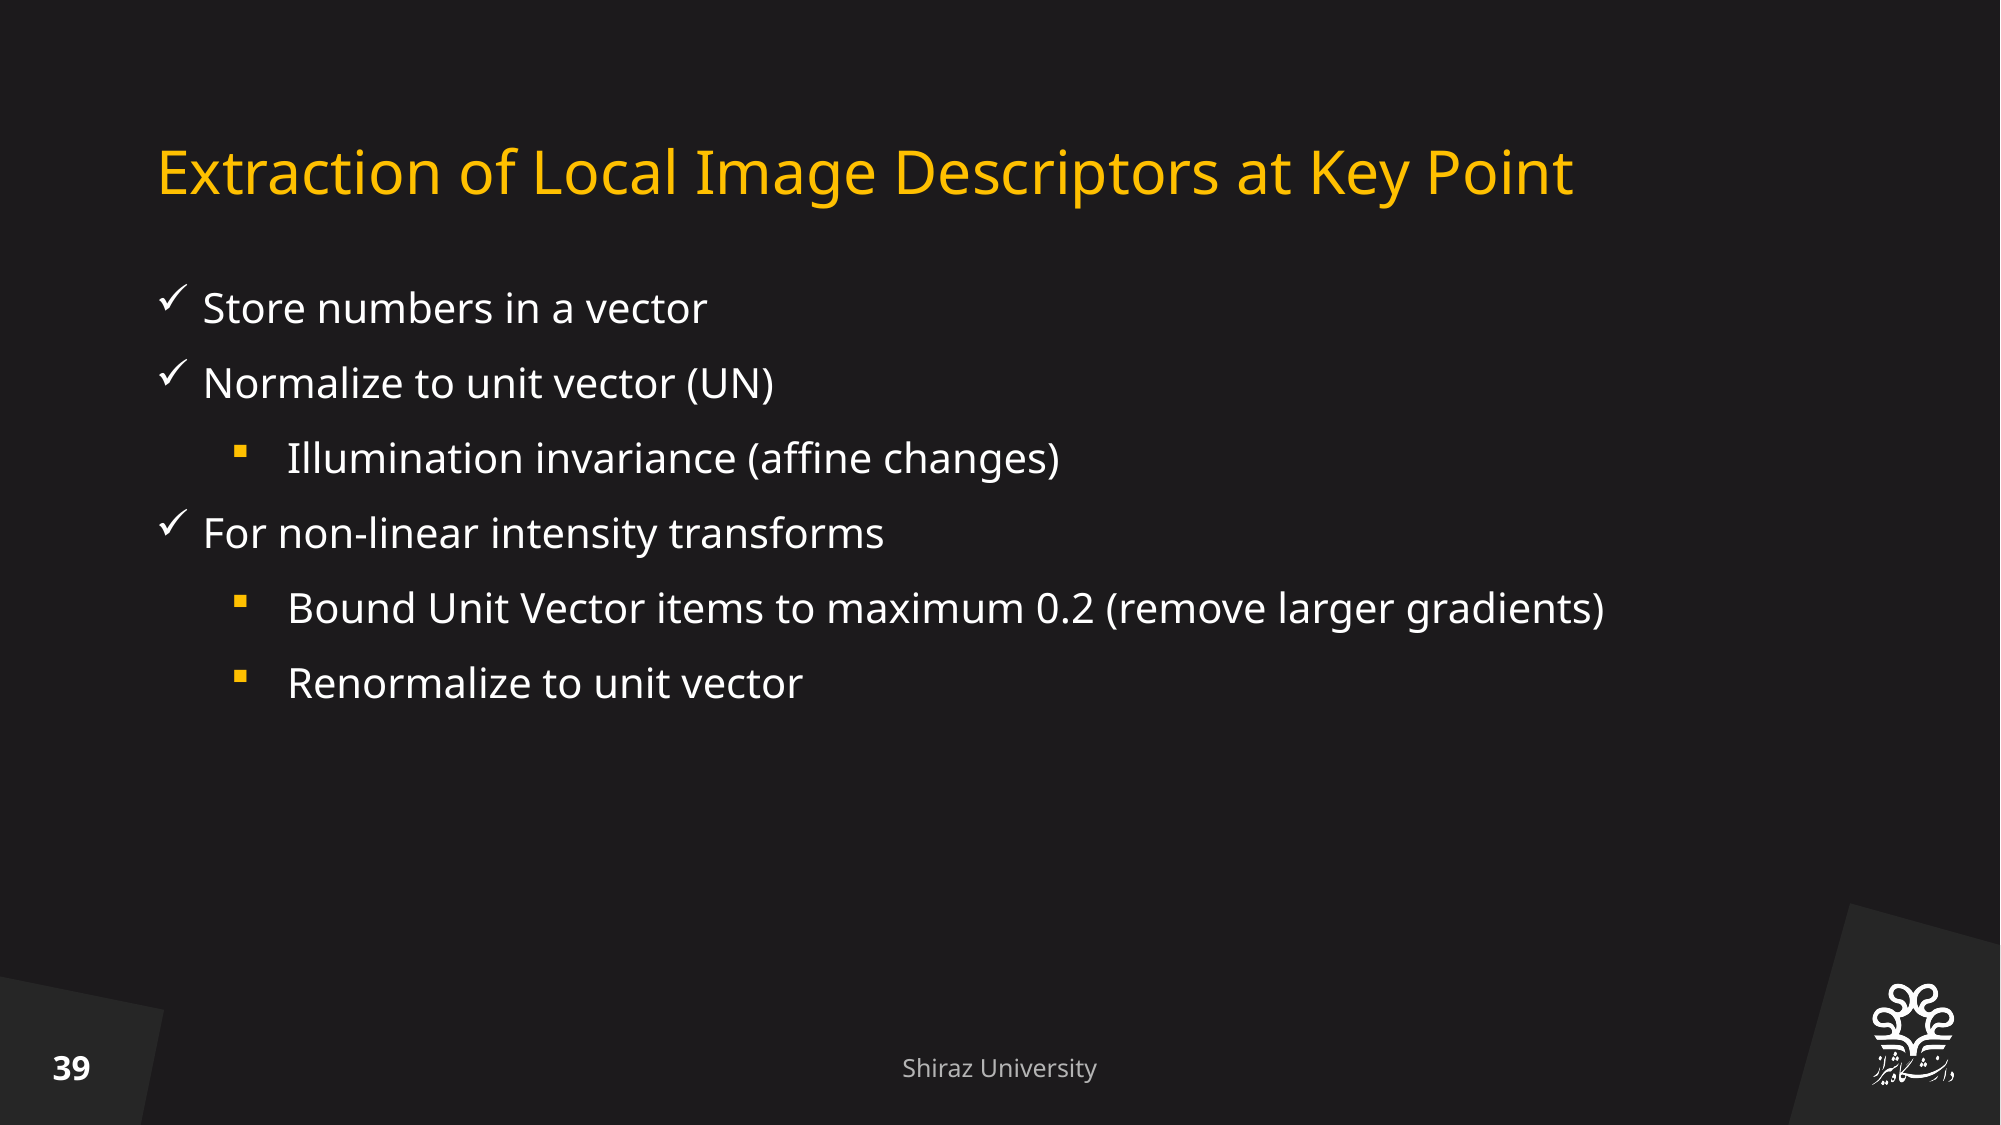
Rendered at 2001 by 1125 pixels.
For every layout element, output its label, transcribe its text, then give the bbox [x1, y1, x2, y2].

footer Shiraz University [662, 1039, 1338, 1100]
text_box Store numbers in a vector Normalize to unit vector (UN) Illumination invariance (affine changes) For non-linear intensity transforms Bound Unit Vector items to maximum 0.2 (remove larger gradients) Renormalize to unit vector [141, 249, 1859, 714]
title Extraction of Local Image Descriptors at Key Point [141, 113, 1805, 237]
slide_number 39 [15, 1039, 128, 1100]
